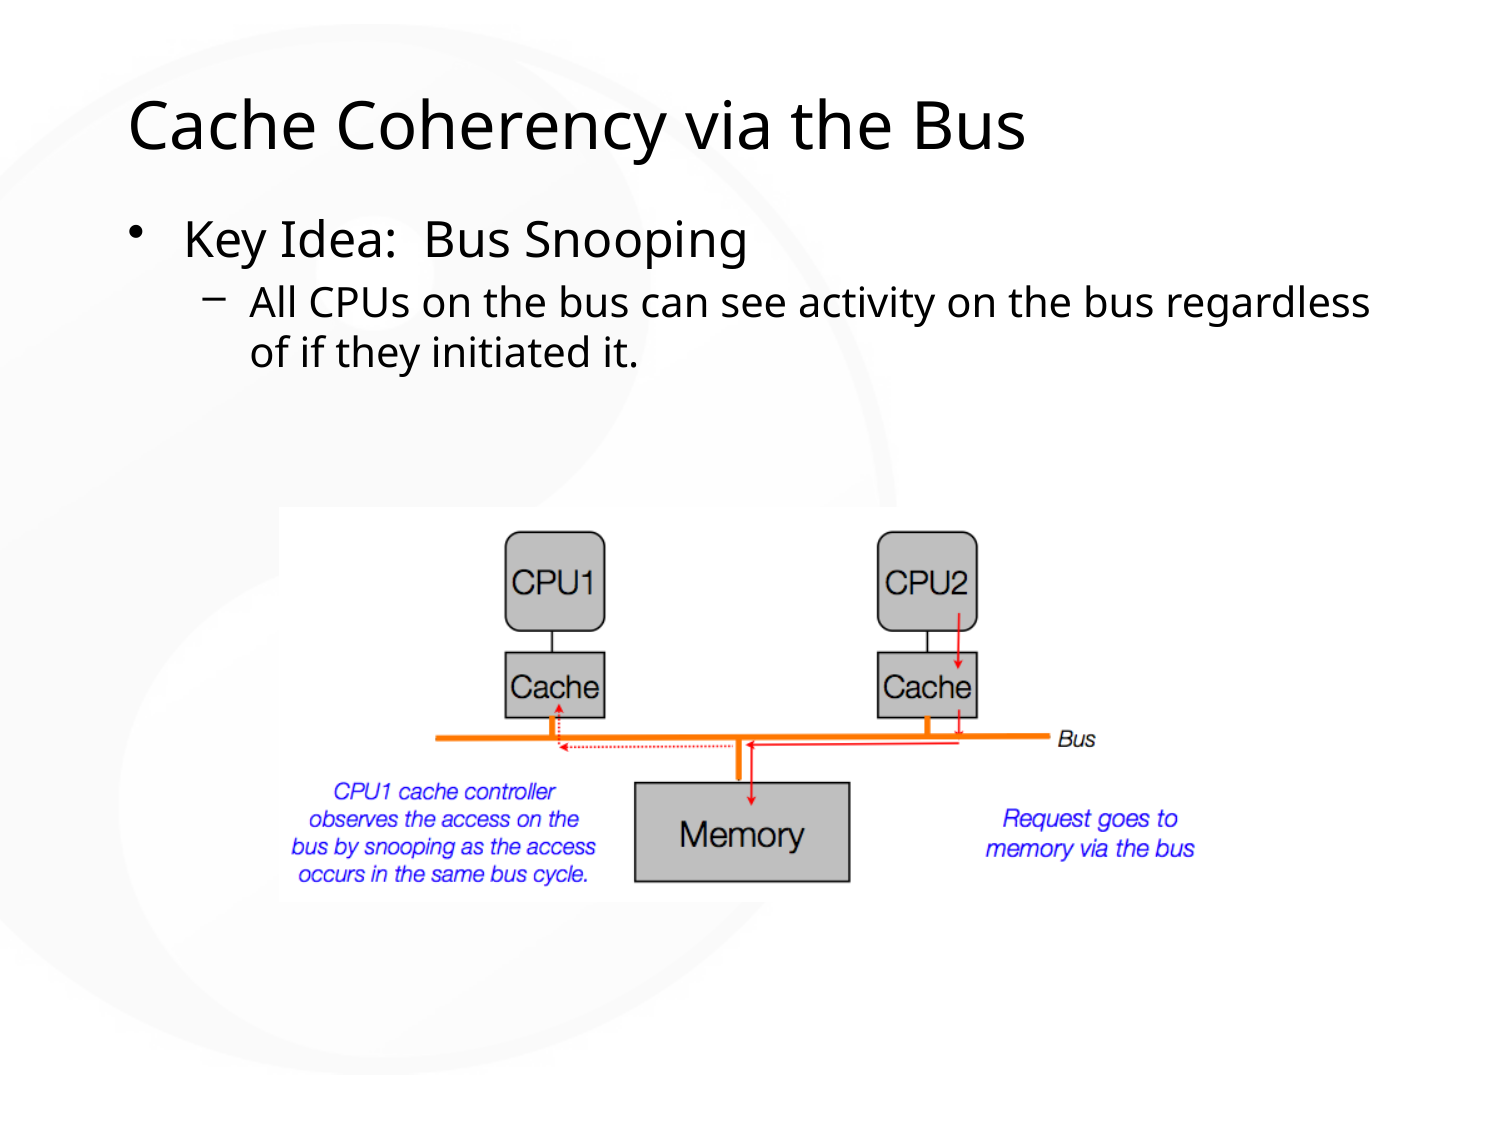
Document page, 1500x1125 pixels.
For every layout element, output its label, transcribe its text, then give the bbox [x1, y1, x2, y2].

picture [279, 507, 1212, 903]
title Cache Coherency via the Bus [112, 60, 1388, 186]
list Key Idea: Bus Snooping All CPUs on the bus can see activity on the bus regardless of if they initiated it. [112, 200, 1415, 1038]
